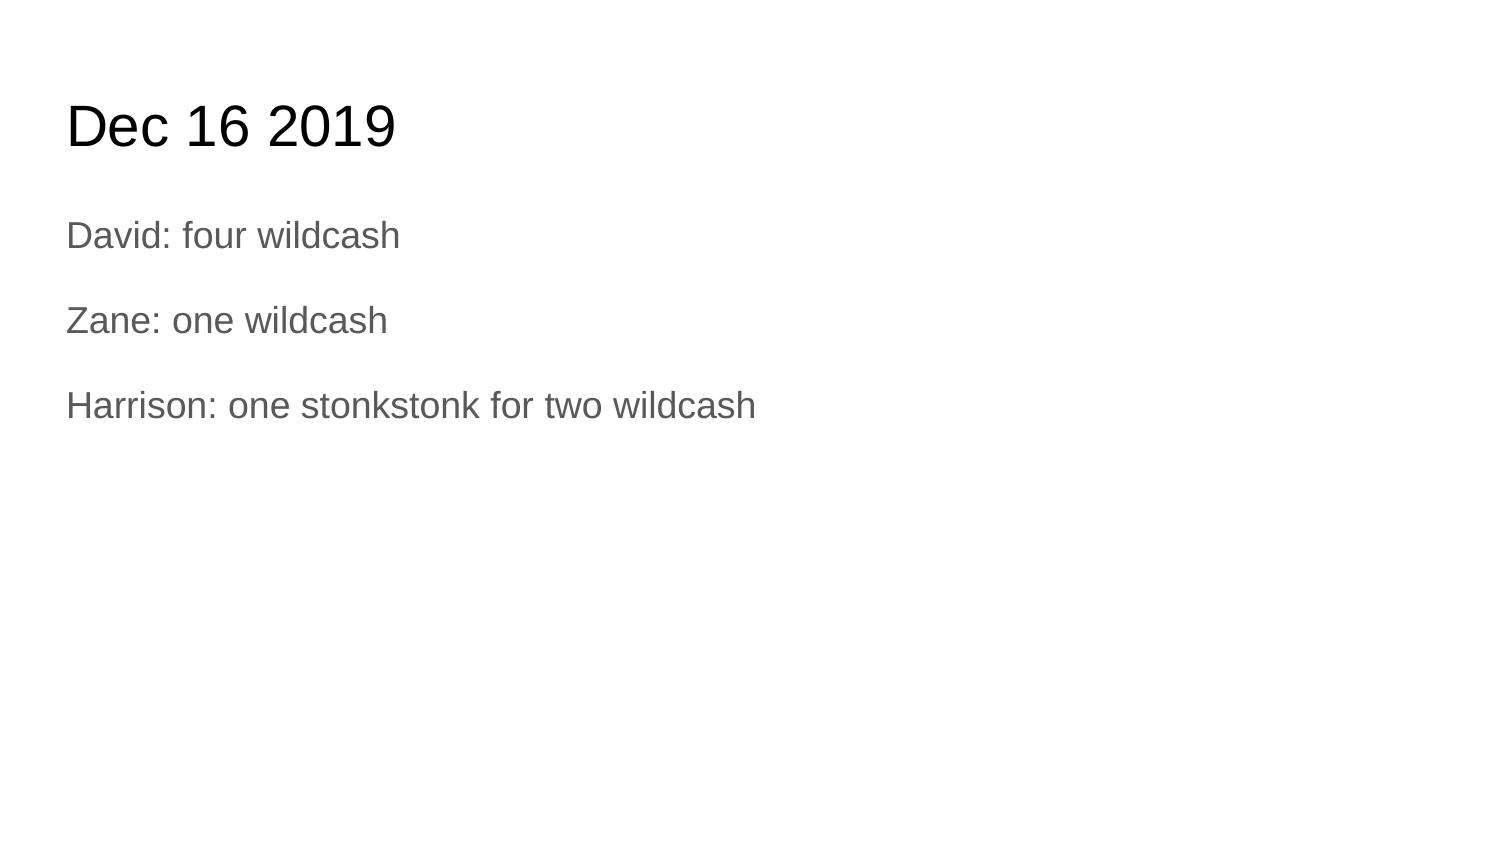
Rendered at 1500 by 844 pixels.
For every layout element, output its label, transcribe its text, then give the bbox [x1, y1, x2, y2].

title Dec 16 2019 [51, 72, 1449, 167]
list David: four wildcash Zane: one wildcash Harrison: one stonkstonk for two wildcash [51, 189, 1449, 750]
